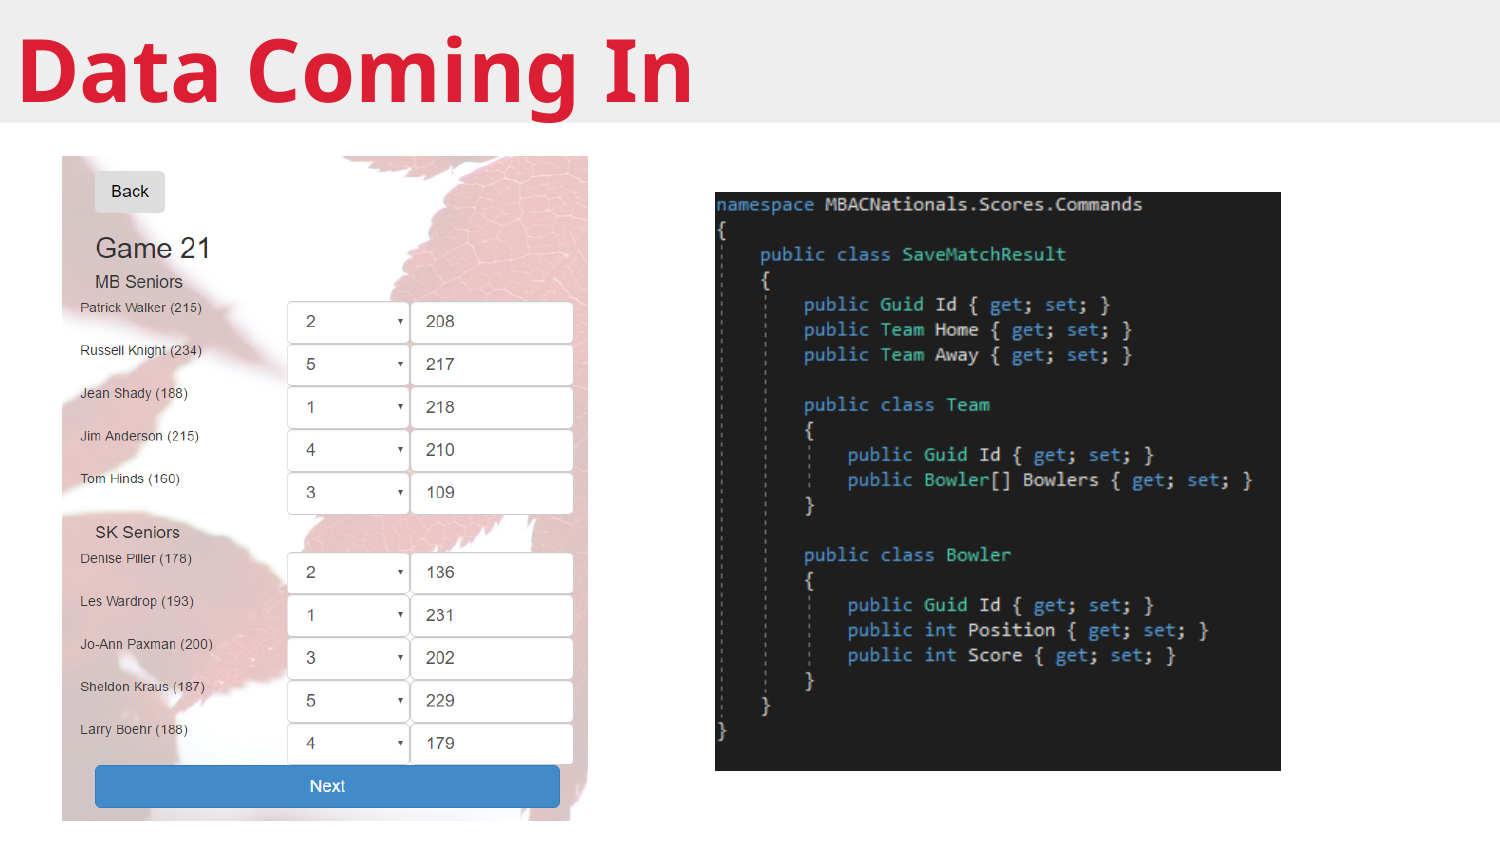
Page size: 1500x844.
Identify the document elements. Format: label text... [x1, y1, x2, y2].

title Data Coming In [0, 0, 1500, 123]
picture [714, 192, 1281, 771]
picture [62, 156, 589, 821]
